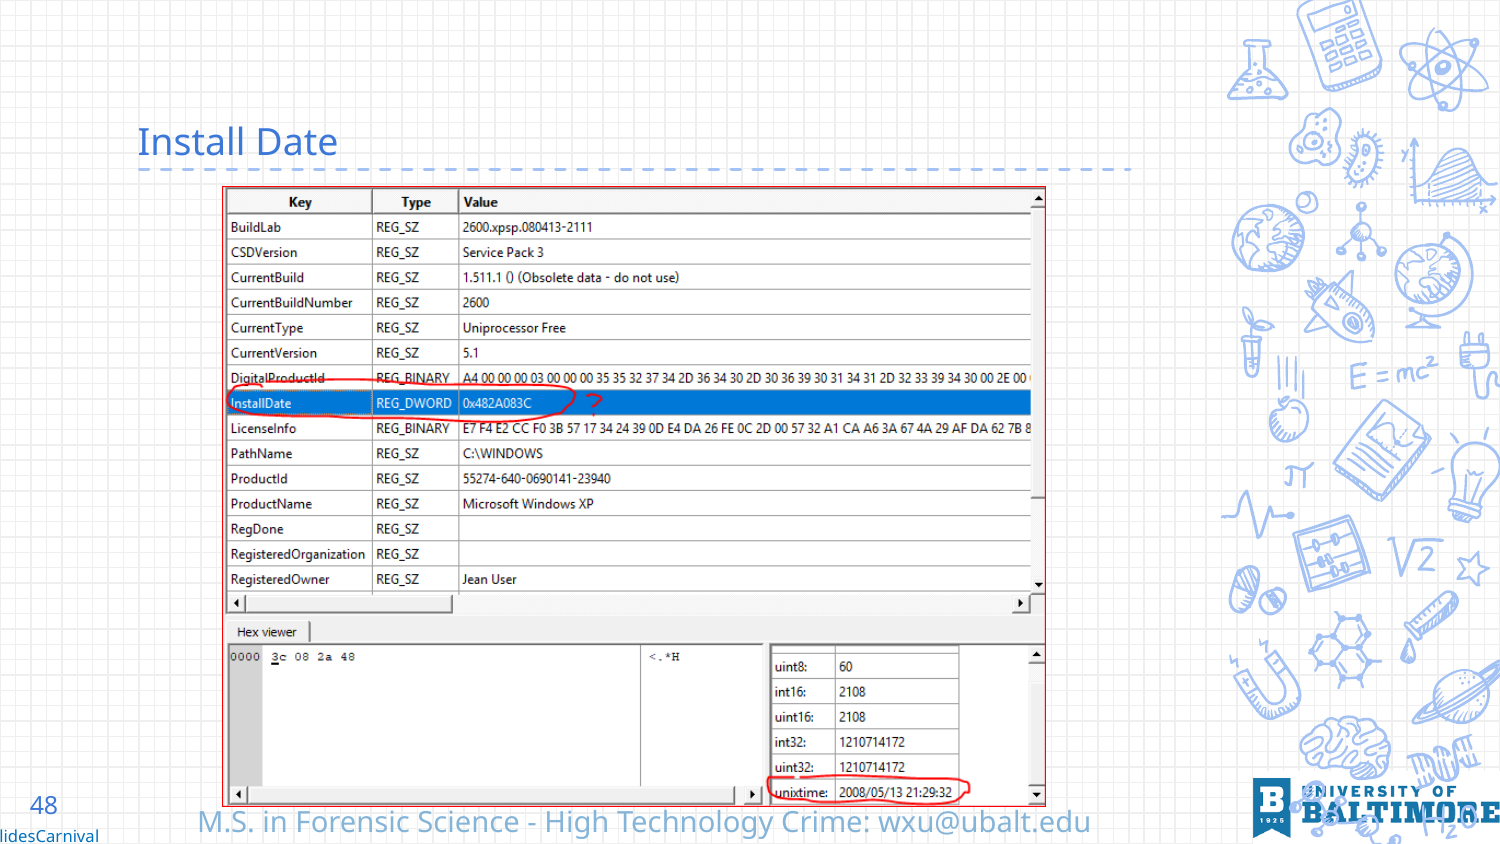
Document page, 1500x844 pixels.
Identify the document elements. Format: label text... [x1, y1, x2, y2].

picture [1365, 817, 1376, 833]
title Install Date [122, 36, 1130, 178]
picture [1327, 813, 1336, 822]
picture [1316, 786, 1321, 797]
picture [222, 185, 1047, 808]
picture [1253, 771, 1500, 844]
slide_number 48 [14, 774, 105, 840]
